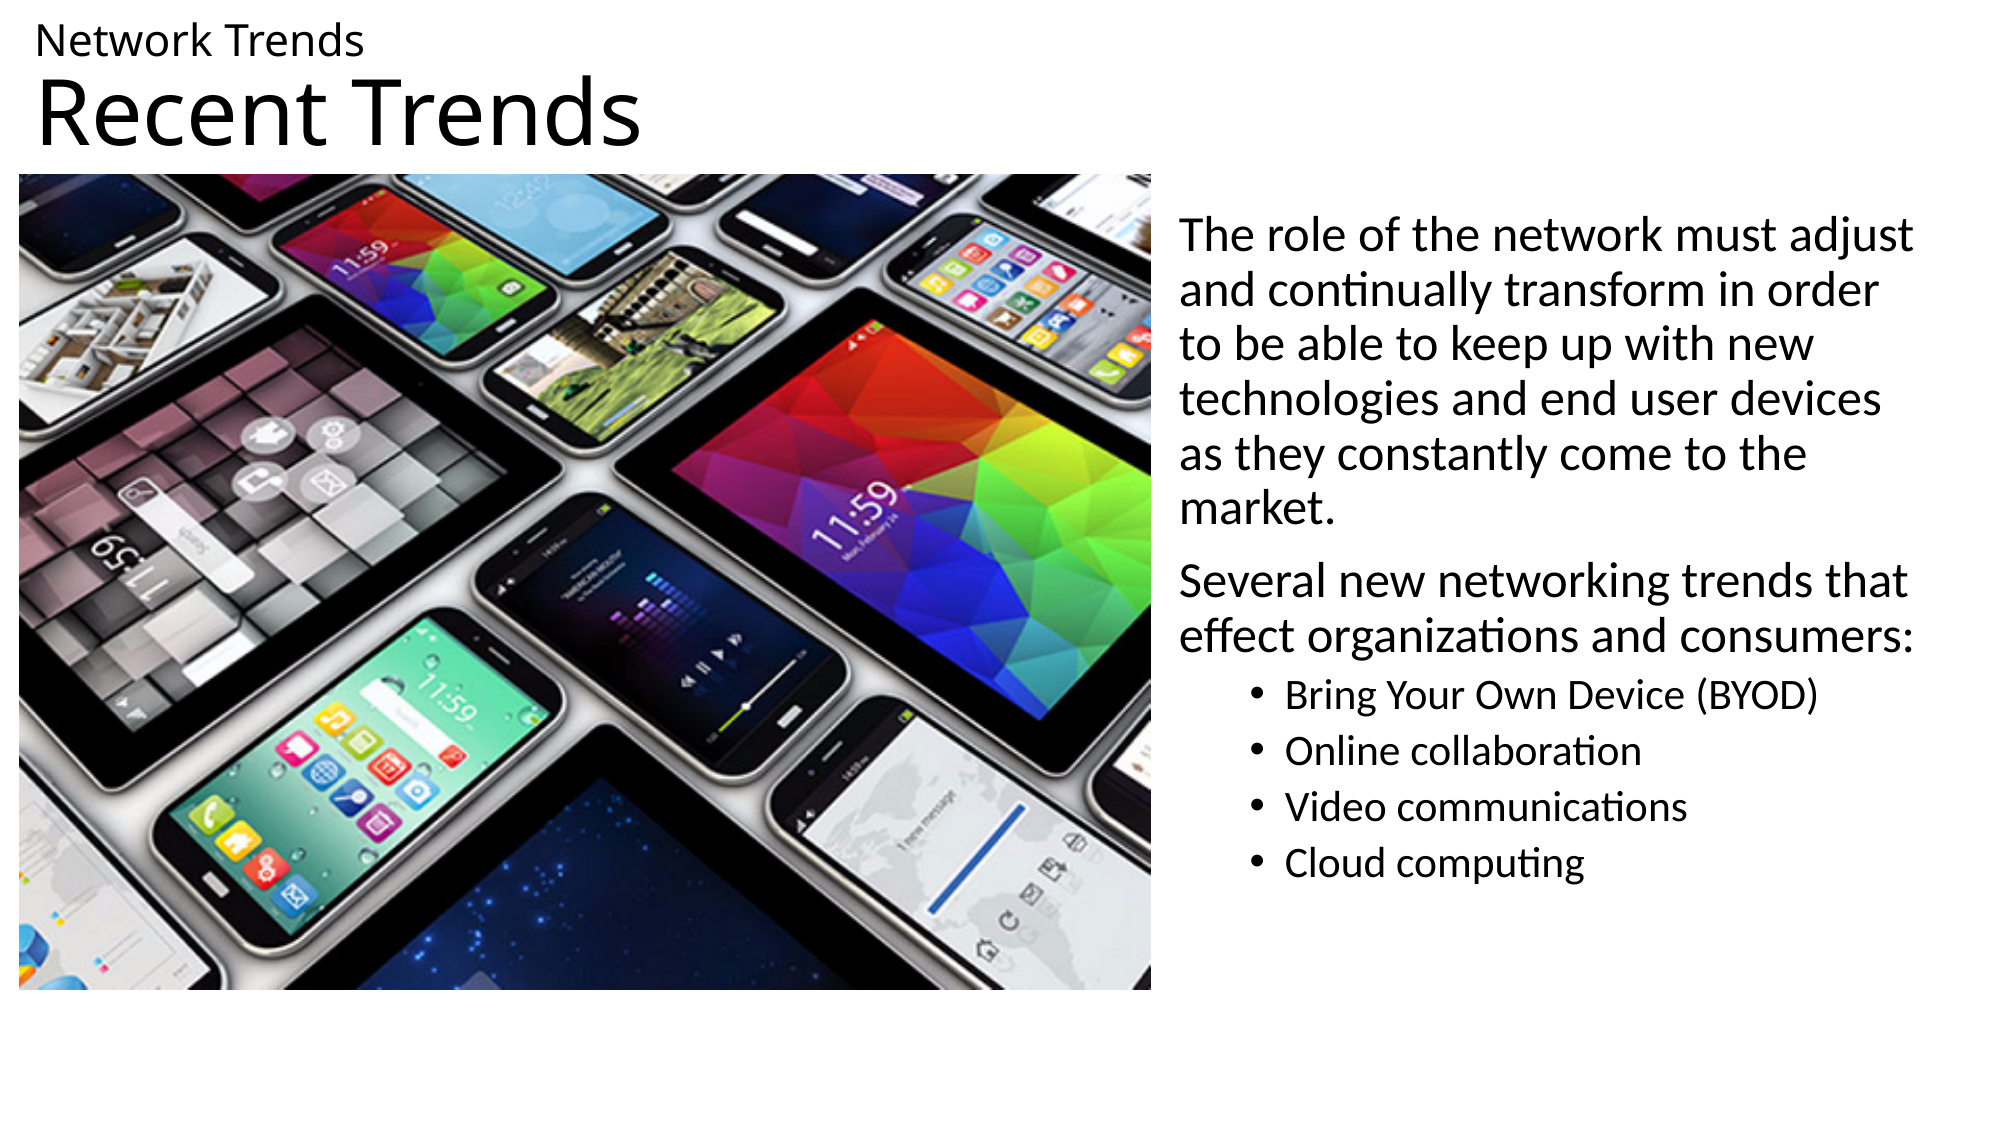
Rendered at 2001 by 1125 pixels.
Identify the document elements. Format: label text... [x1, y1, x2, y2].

title Network Trends Recent Trends [19, 9, 2000, 175]
picture [19, 174, 1151, 990]
list The role of the network must adjust and continually transform in order to be able to keep up with new technologies and end user devices as they constantly come to the market. Several new networking trends that effect organizations and consumers: Bring Your Own Device (BYOD) Online collaboration Video communications Cloud computing [1164, 121, 1937, 955]
